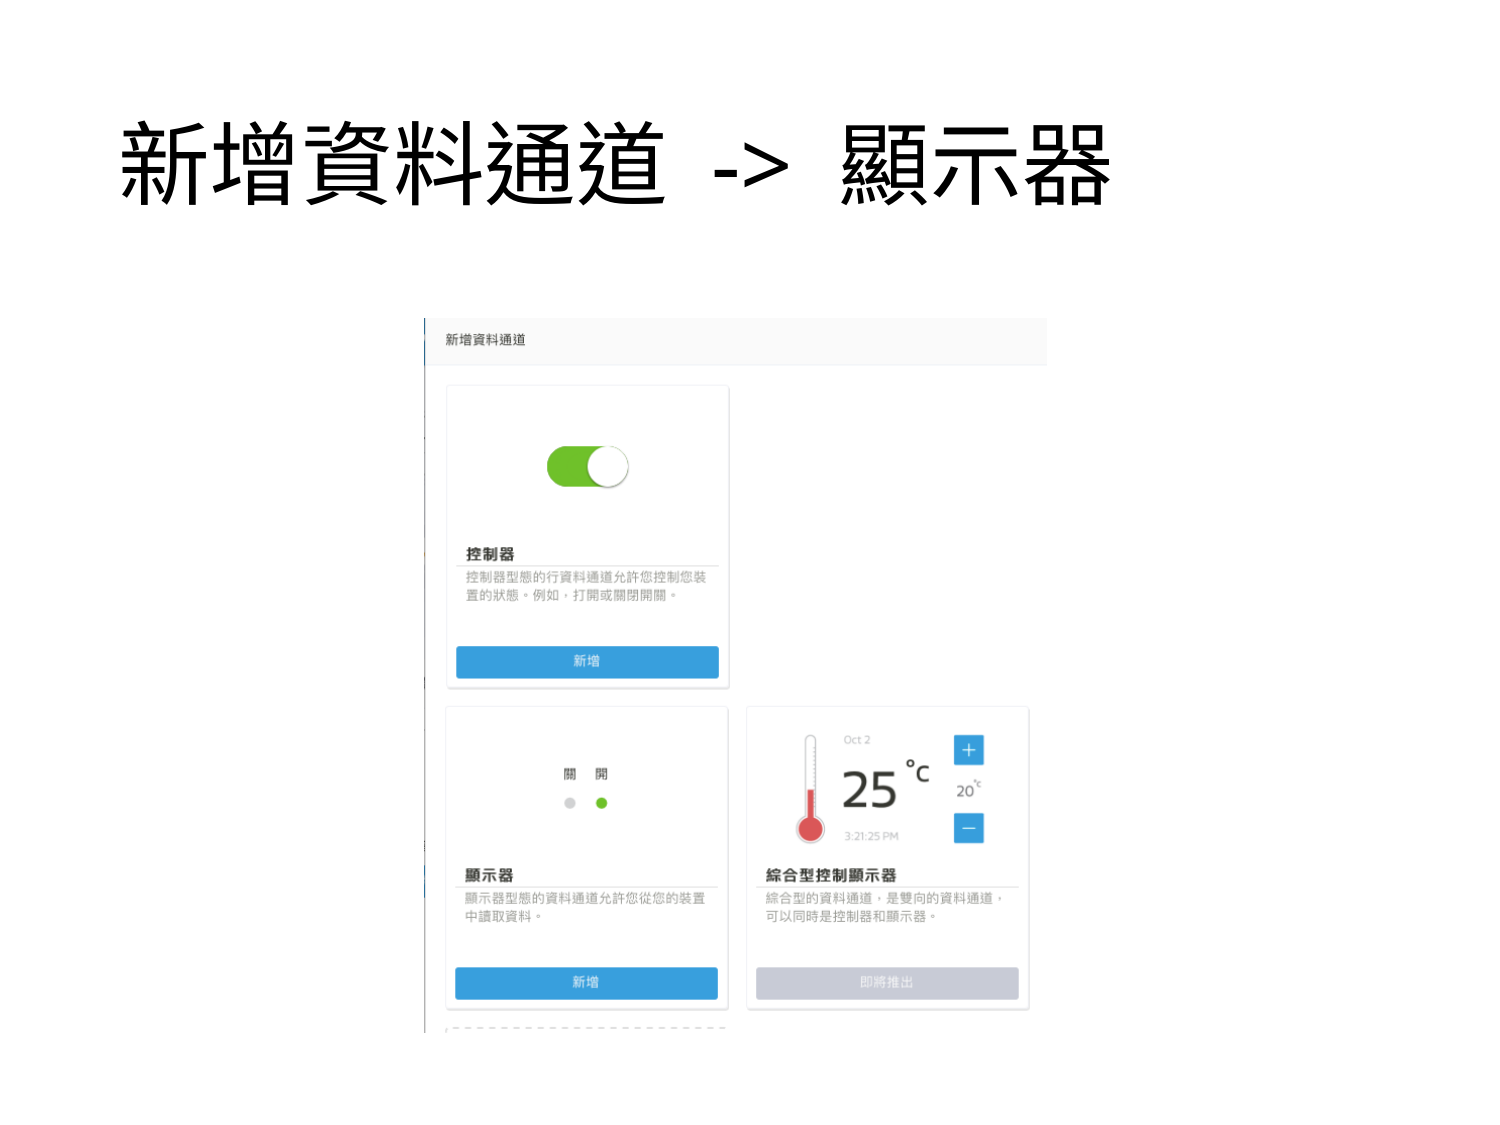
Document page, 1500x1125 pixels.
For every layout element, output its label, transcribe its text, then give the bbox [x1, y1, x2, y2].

title 新增資料通道 -> 顯示器 [103, 59, 1397, 278]
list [424, 318, 1047, 1033]
